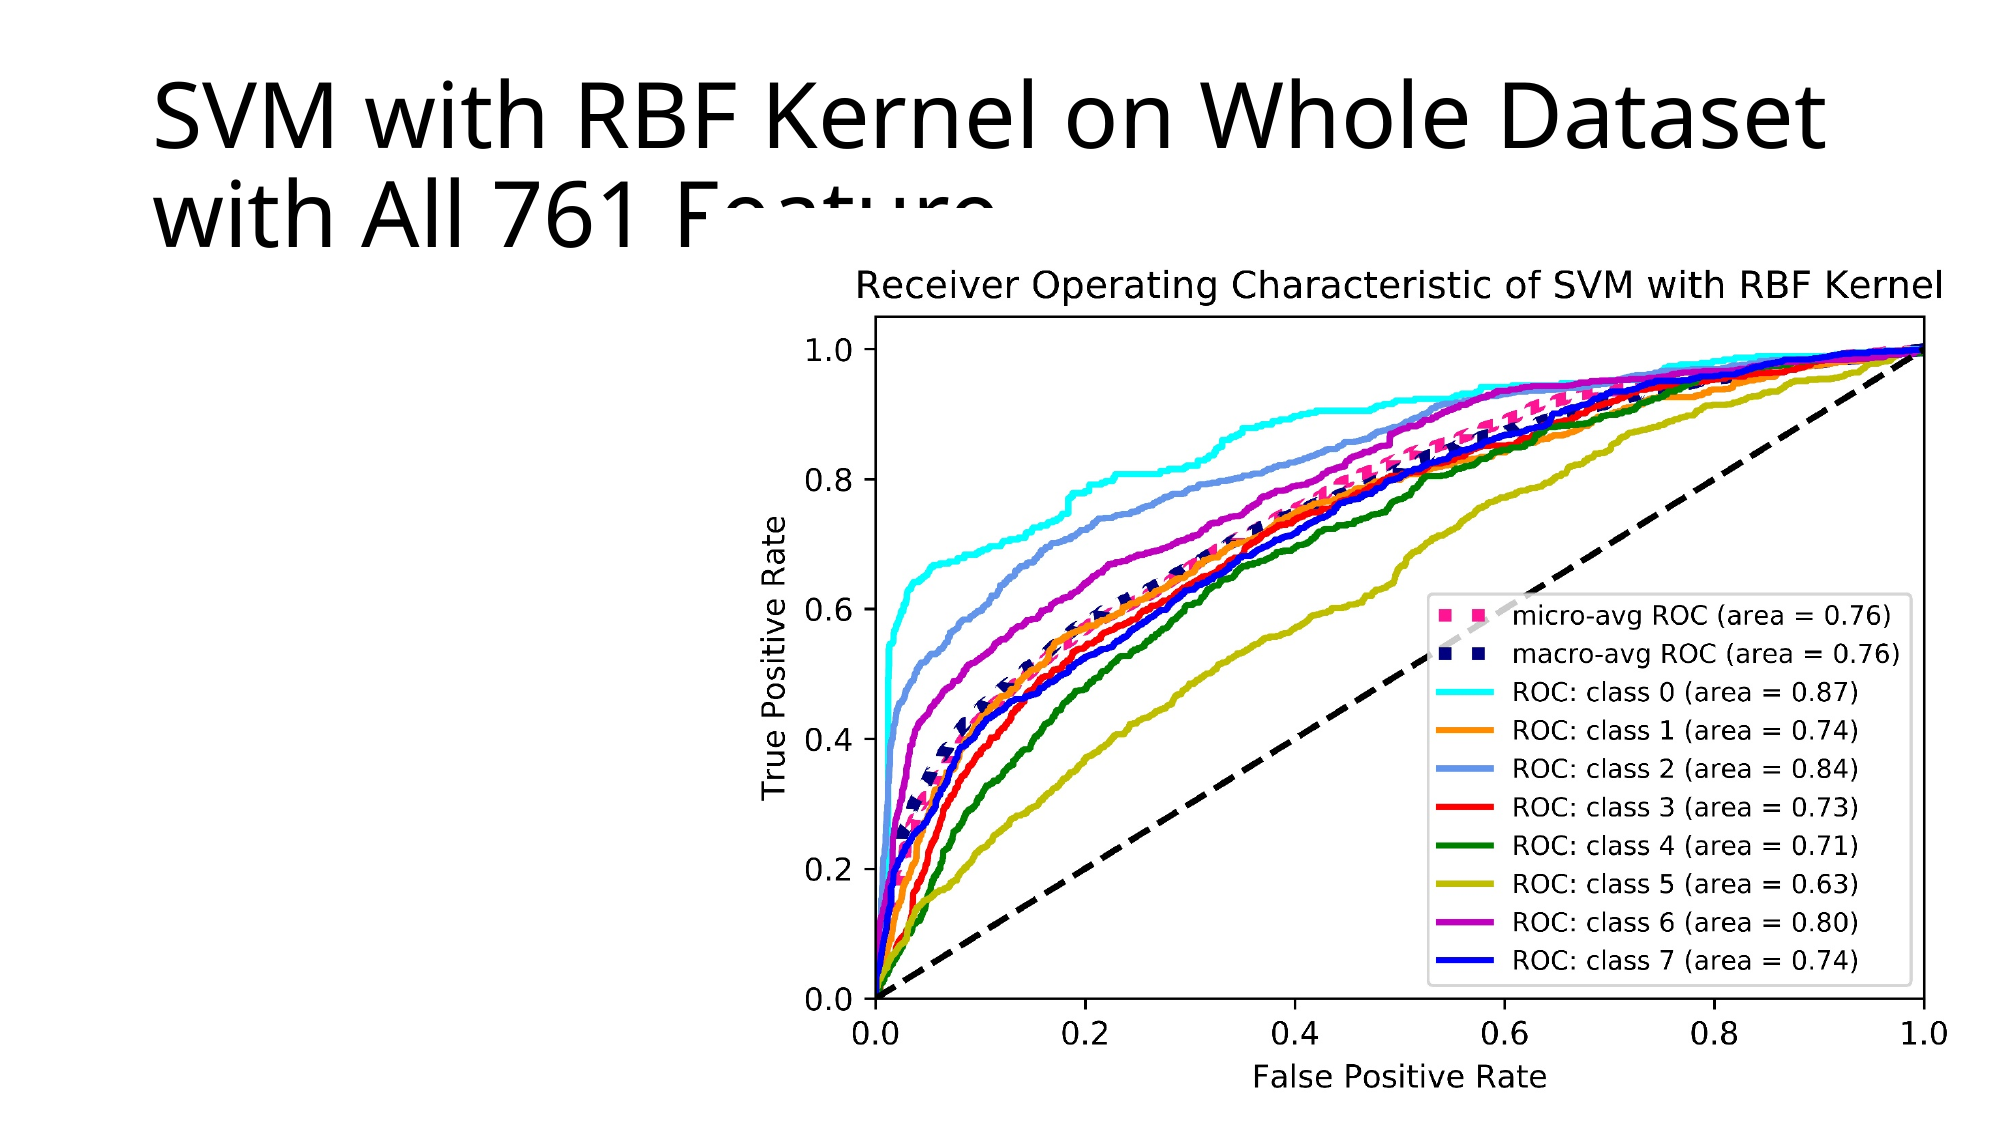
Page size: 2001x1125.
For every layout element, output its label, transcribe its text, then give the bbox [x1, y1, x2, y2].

title SVM with RBF Kernel on Whole Dataset with All 761 Feature [137, 59, 1863, 278]
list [706, 208, 2000, 1111]
